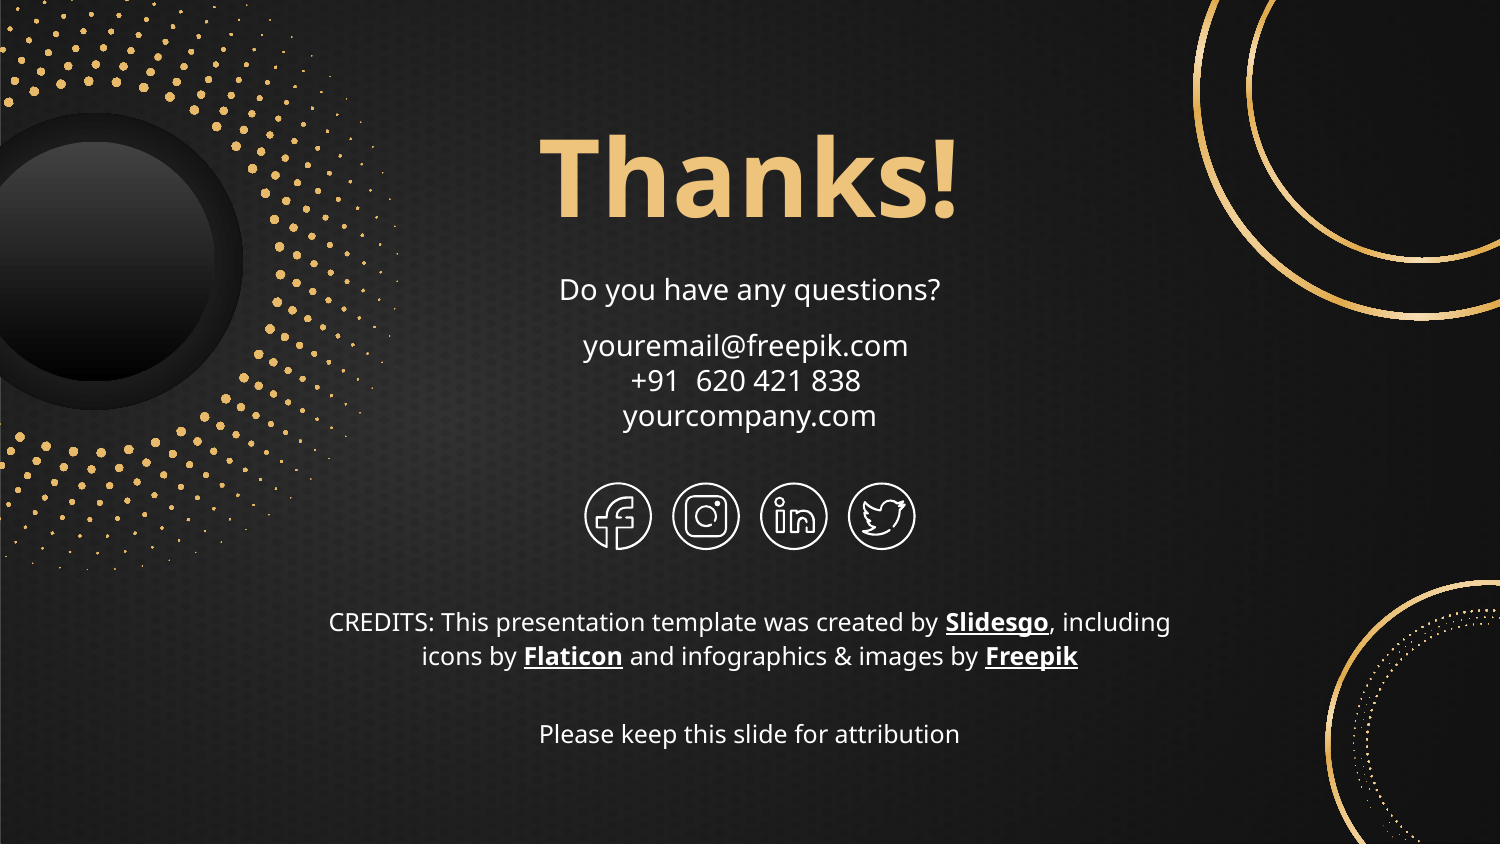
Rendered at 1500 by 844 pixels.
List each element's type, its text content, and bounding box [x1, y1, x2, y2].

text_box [847, 482, 916, 551]
text_box [584, 482, 652, 550]
text_box Please keep this slide for attribution [503, 703, 996, 756]
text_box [671, 482, 741, 551]
title Thanks! [398, 92, 1102, 256]
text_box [759, 482, 828, 551]
subtitle Do you have any questions? youremail@freepik.com +91 620 421 838 yourcompany.com [397, 256, 1103, 454]
